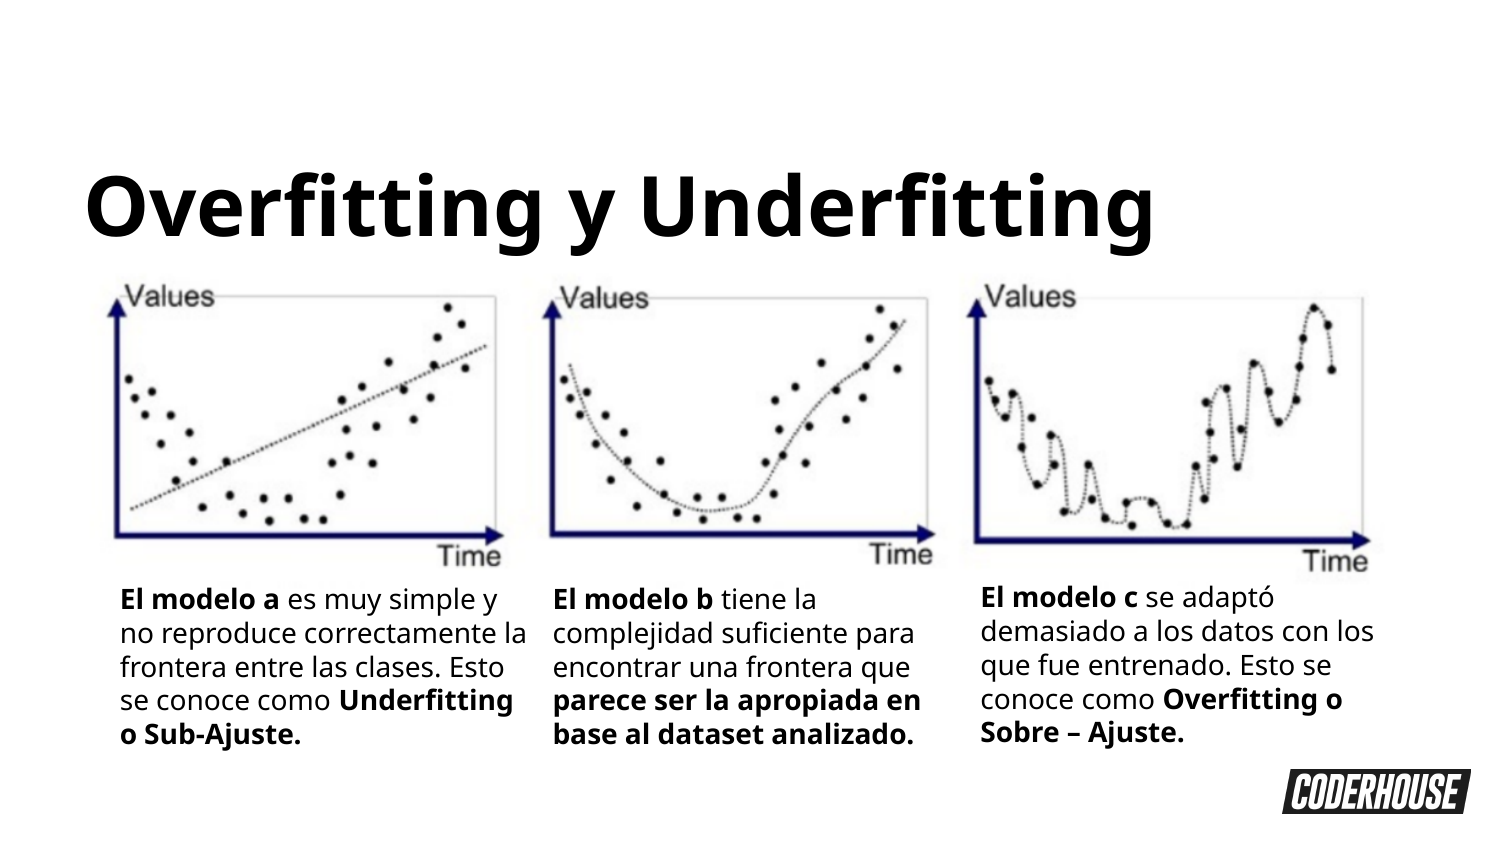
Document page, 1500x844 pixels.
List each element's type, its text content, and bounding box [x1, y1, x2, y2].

picture [1281, 769, 1471, 814]
picture [68, 226, 1403, 593]
text_box El modelo a es muy simple y no reproduce correctamente la frontera entre las clases. Esto se conoce como Underfitting o Sub-Ajuste. [104, 602, 537, 758]
text_box Overfitting y Underfitting [68, 149, 1355, 204]
text_box El modelo c se adaptó demasiado a los datos con los que fue entrenado. Esto se conoce como Overfitting o Sobre – Ajuste. [965, 572, 1432, 756]
text_box El modelo b tiene la complejidad suficiente para encontrar una frontera que parece ser la apropiada en base al dataset analizado. [537, 602, 978, 758]
